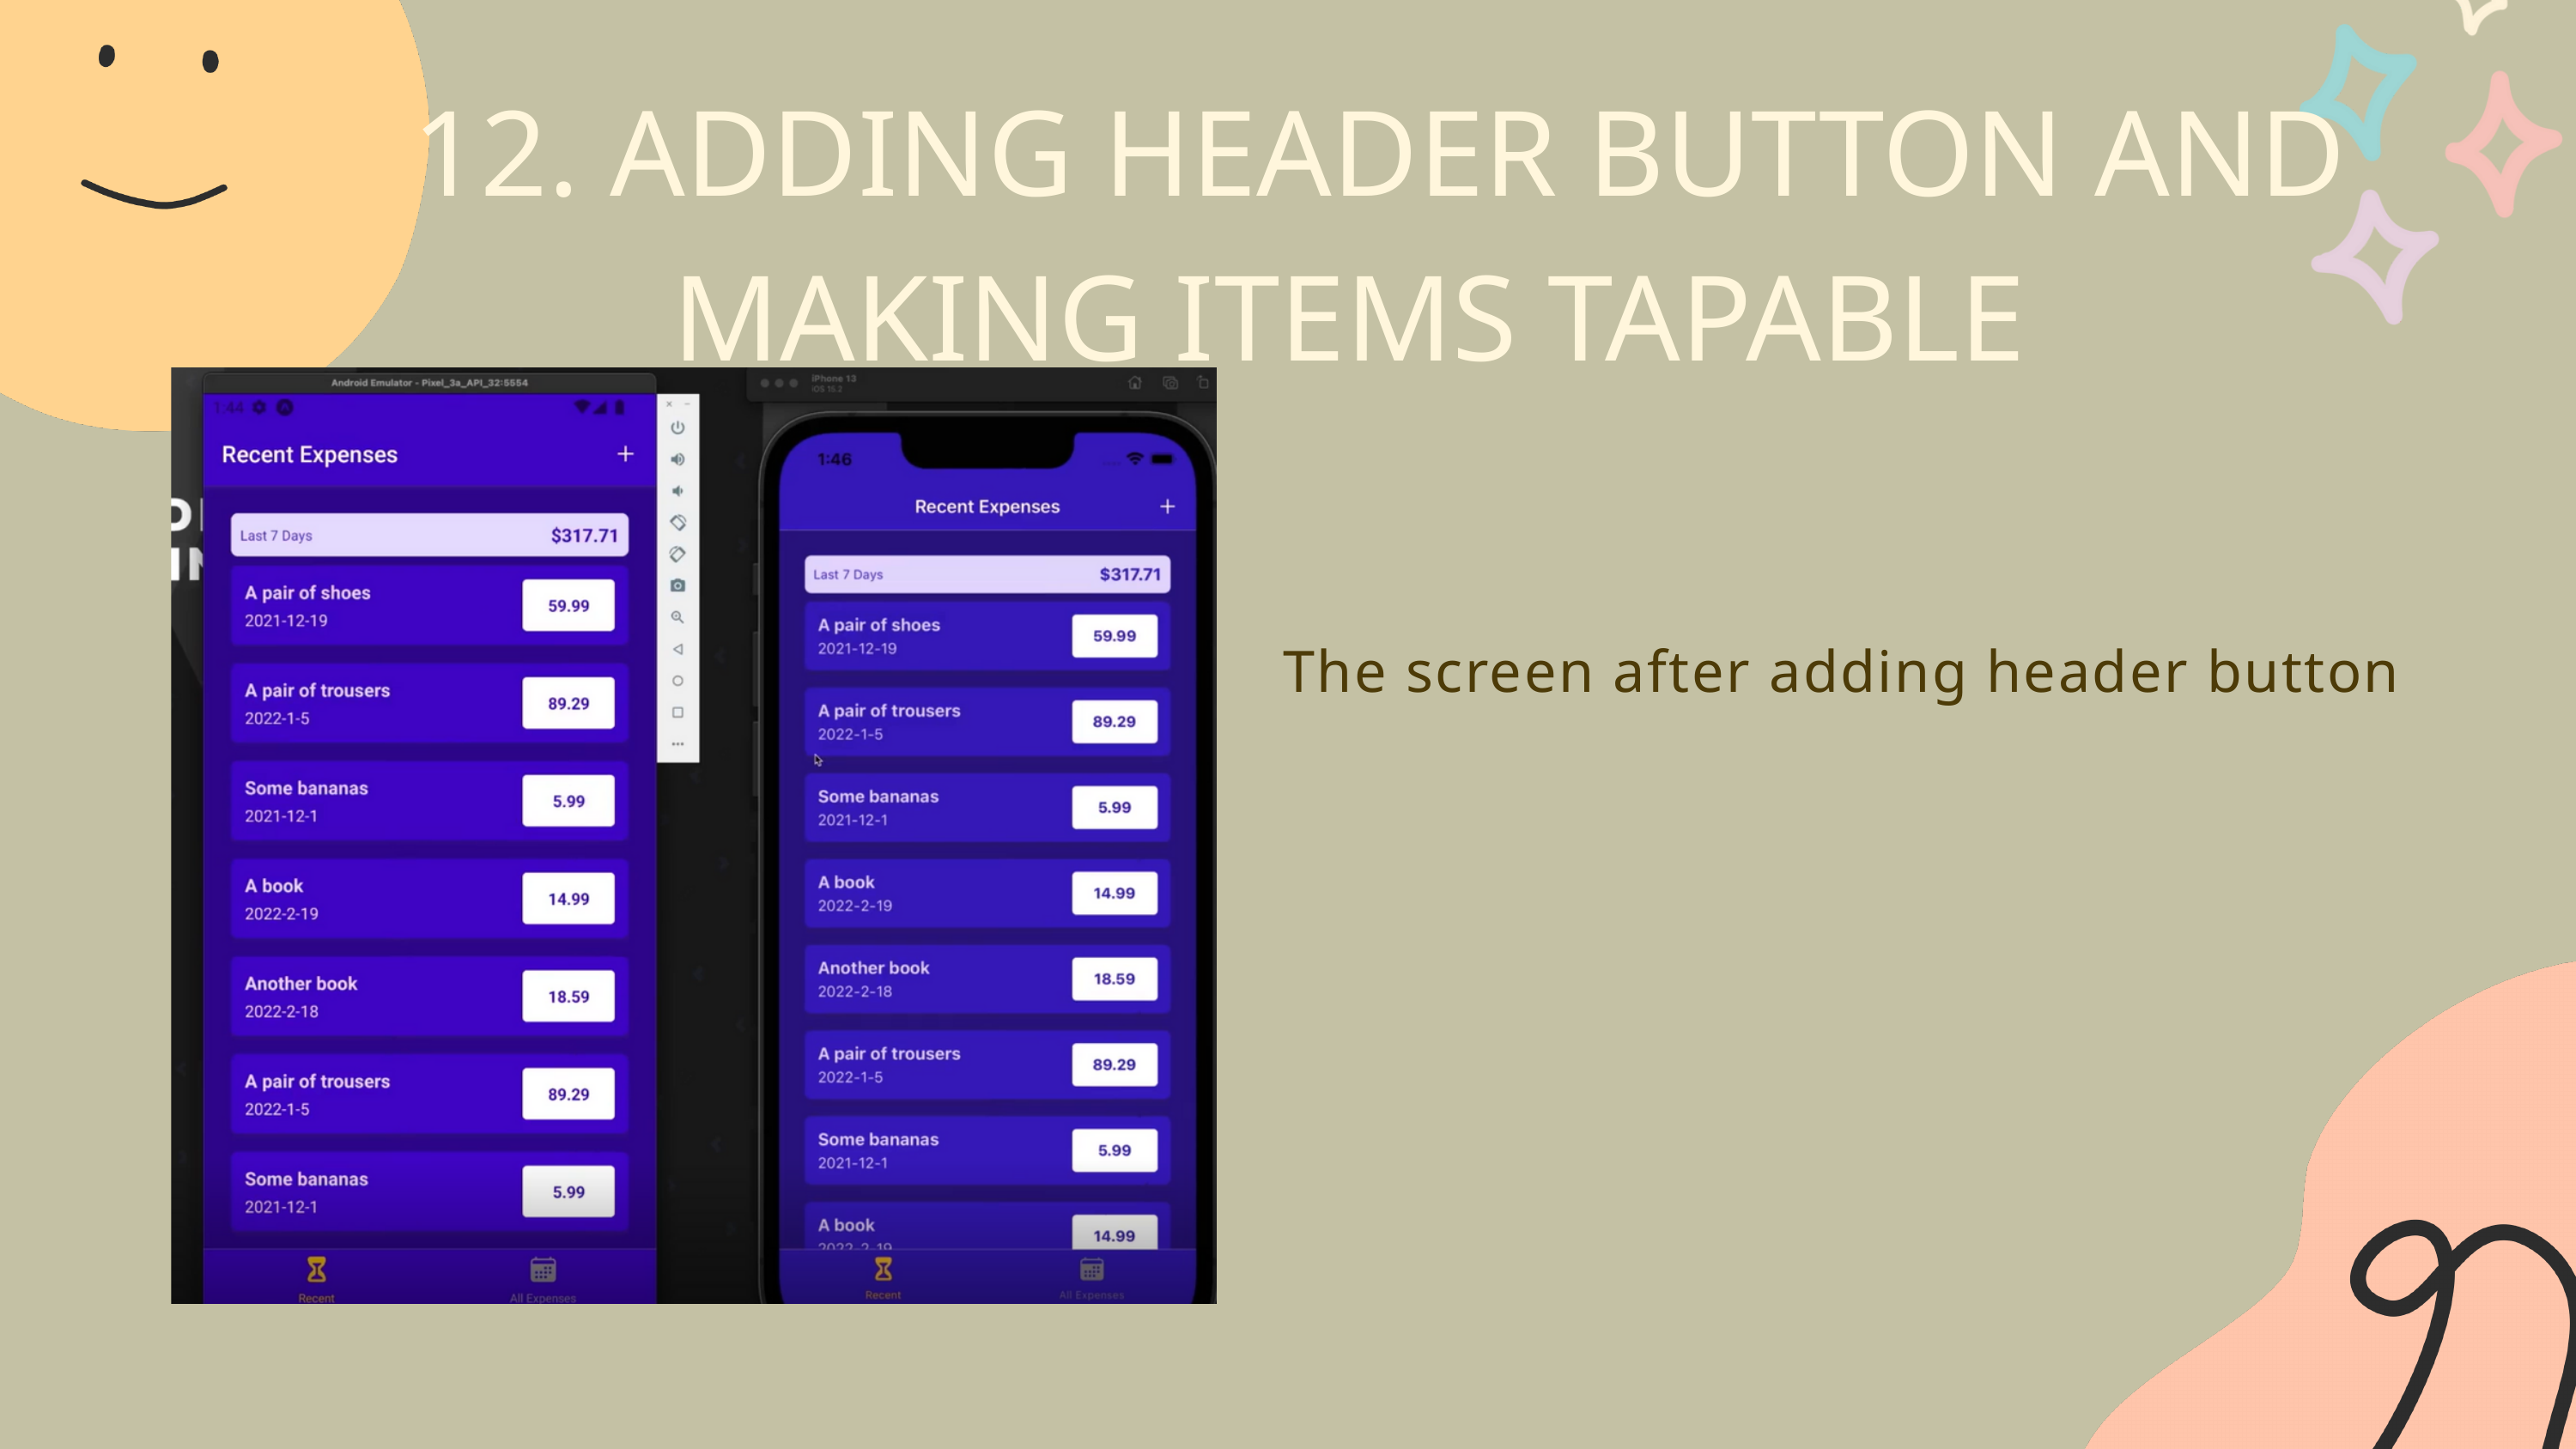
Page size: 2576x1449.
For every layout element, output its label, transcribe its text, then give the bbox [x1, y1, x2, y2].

text_box The screen after adding header button [1109, 623, 2576, 704]
text_box 12. ADDING HEADER BUTTON AND MAKING ITEMS TAPABLE [356, 54, 2404, 385]
text_box [171, 367, 1218, 1304]
text_box [0, 0, 431, 435]
text_box [2299, 0, 2563, 325]
text_box [2020, 886, 2576, 1449]
